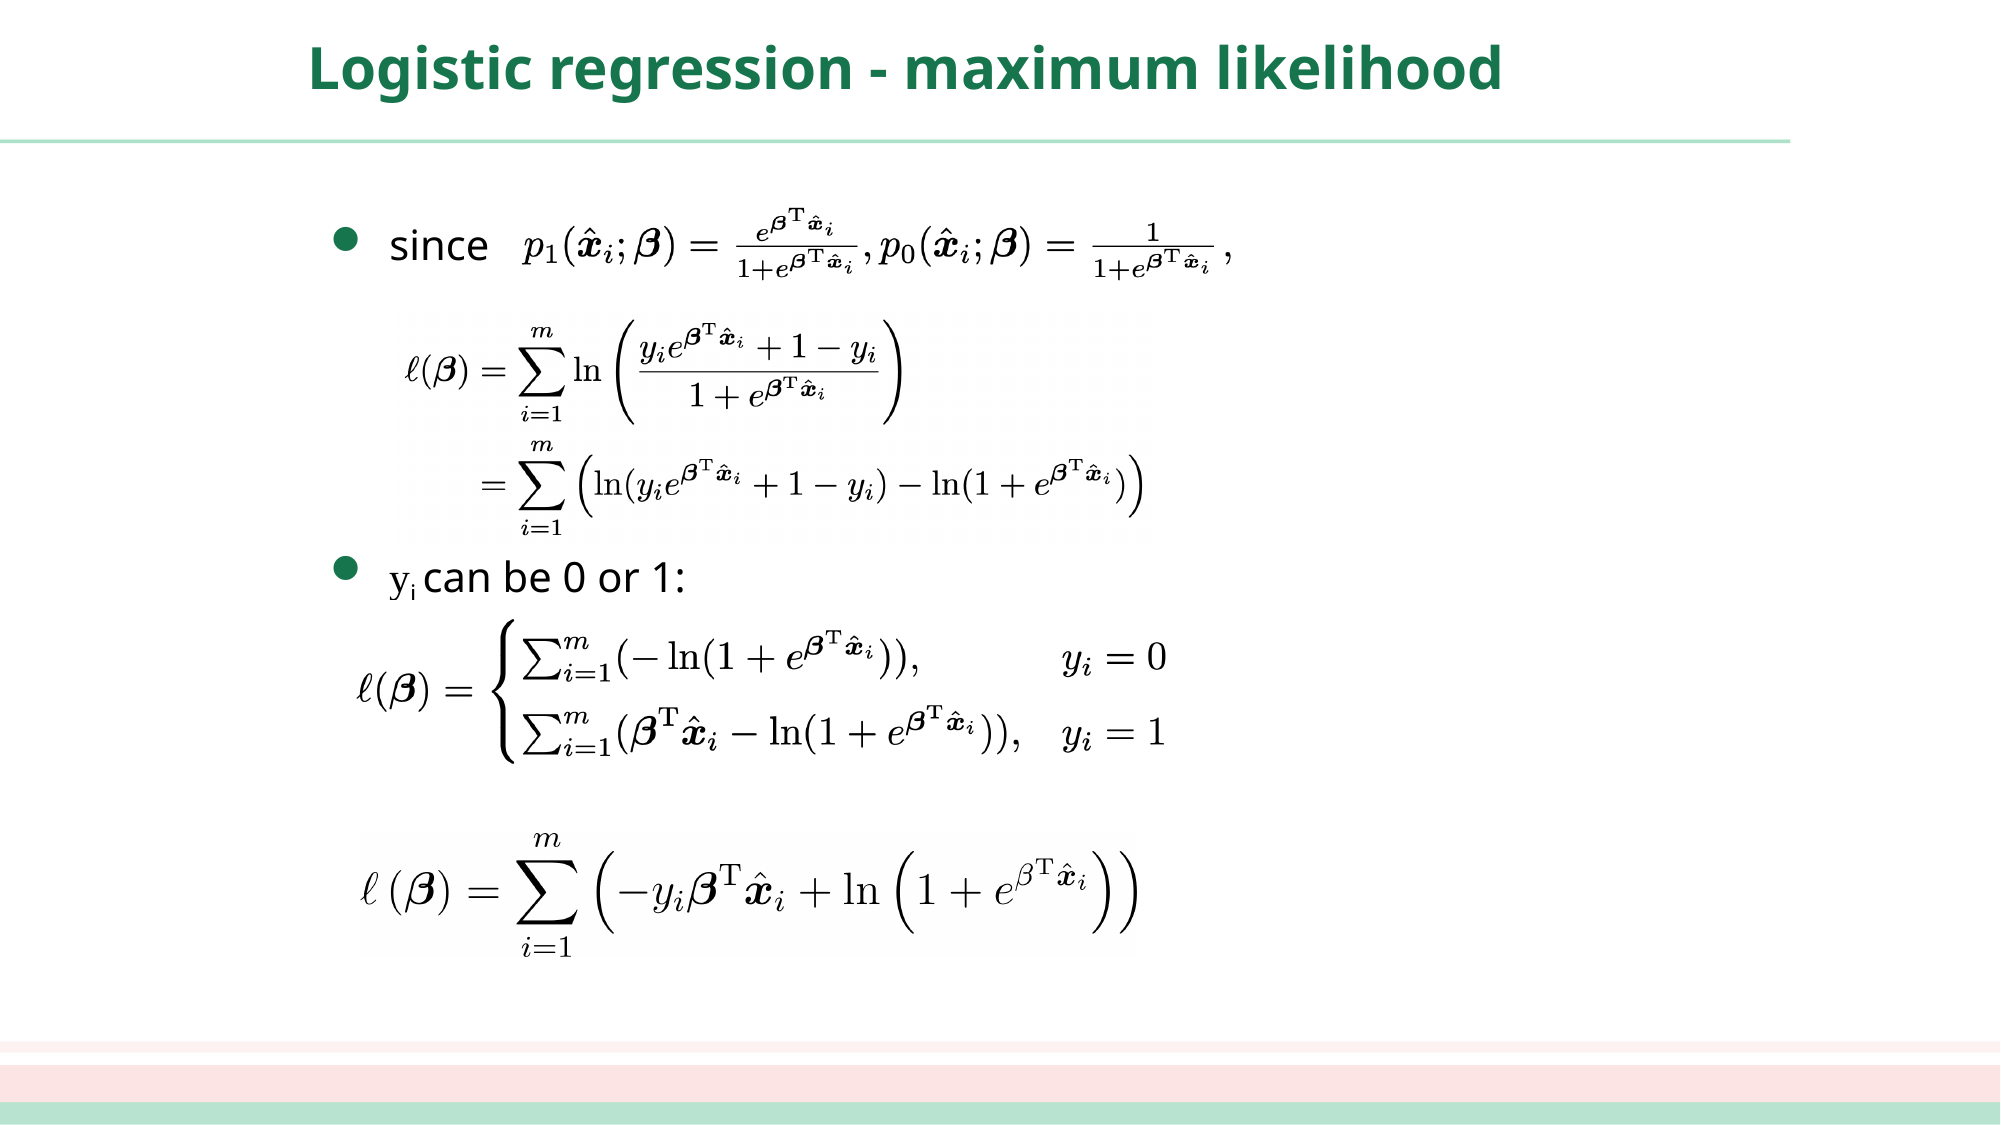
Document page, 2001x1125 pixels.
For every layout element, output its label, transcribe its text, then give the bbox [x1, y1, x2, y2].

list since [261, 216, 1676, 313]
text_box yi can be 0 or 1: [261, 543, 1676, 640]
title Logistic regression - maximum likelihood [292, 7, 1707, 135]
picture [0, 0, 2001, 1125]
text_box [358, 830, 1139, 962]
